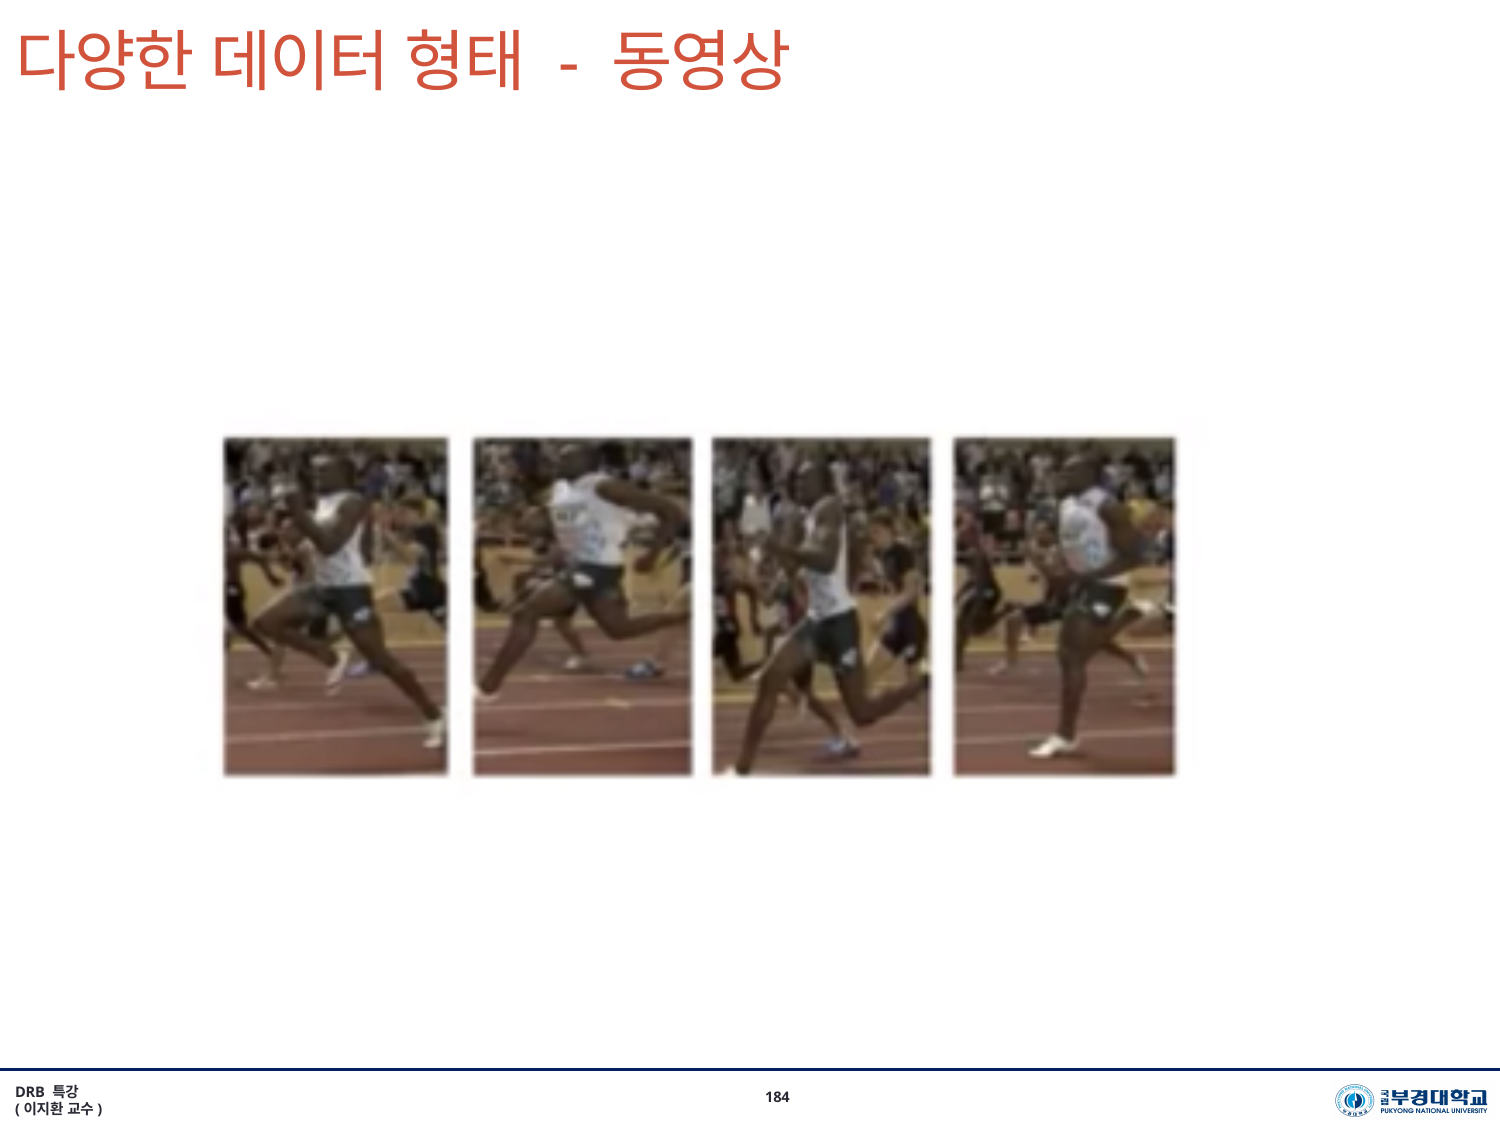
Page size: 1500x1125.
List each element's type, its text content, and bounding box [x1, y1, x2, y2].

picture [48, 404, 1354, 816]
picture [1330, 1079, 1495, 1121]
title 다양한 데이터 형태 - 동영상 [0, 1, 1500, 116]
slide_number DRB 특강 (이지환 교수) [0, 1082, 303, 1118]
